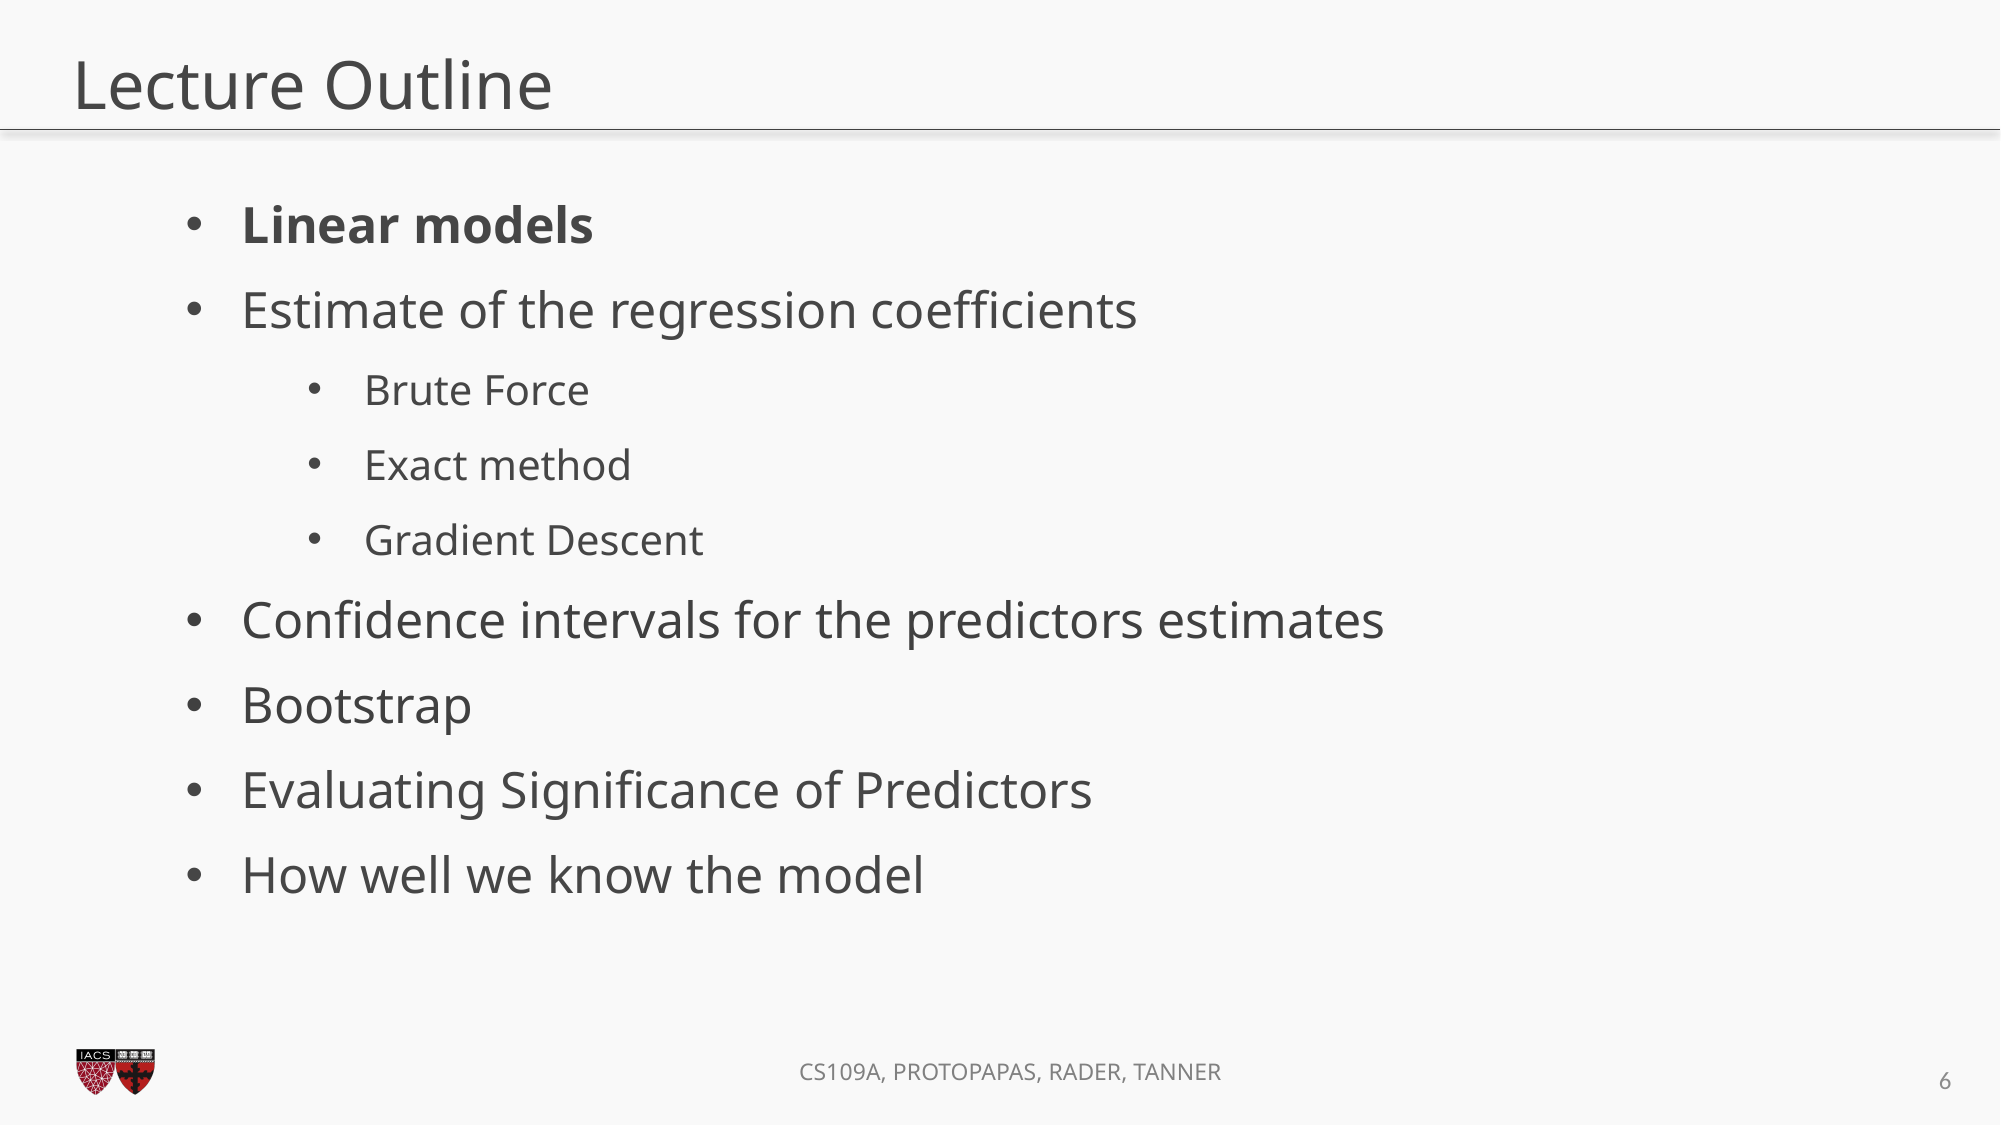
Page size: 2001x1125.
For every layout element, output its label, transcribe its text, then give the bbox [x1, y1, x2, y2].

title Lecture Outline [57, 35, 1943, 162]
picture [75, 1049, 155, 1095]
slide_number 5 [1500, 1050, 1967, 1110]
